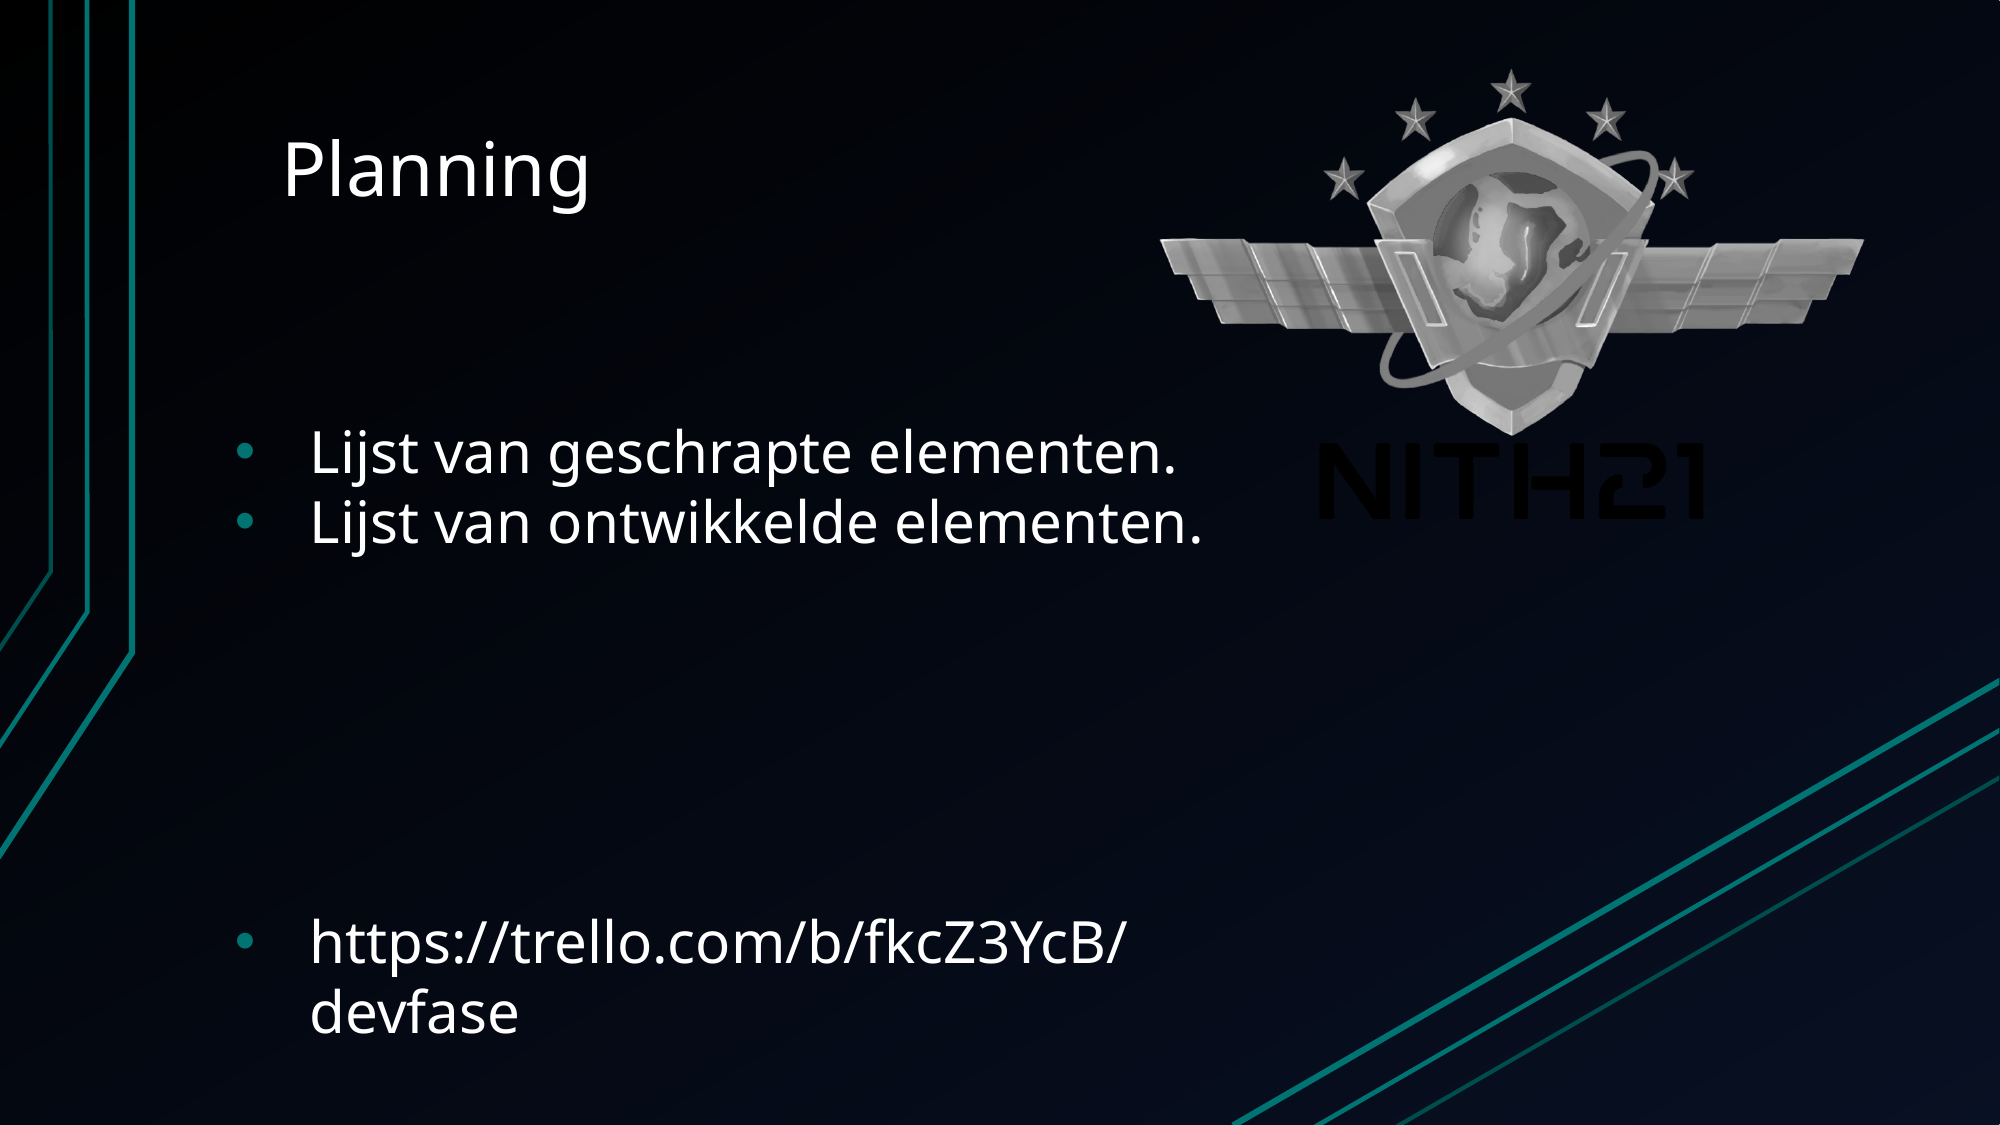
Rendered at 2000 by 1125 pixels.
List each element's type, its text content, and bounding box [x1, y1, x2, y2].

text_box Planning [266, 113, 987, 219]
picture [990, 17, 2000, 540]
text_box Lijst van geschrapte elementen. Lijst van ontwikkelde elementen. https://trello.com/b/fkcZ3YcB/devfase [220, 338, 1273, 1125]
